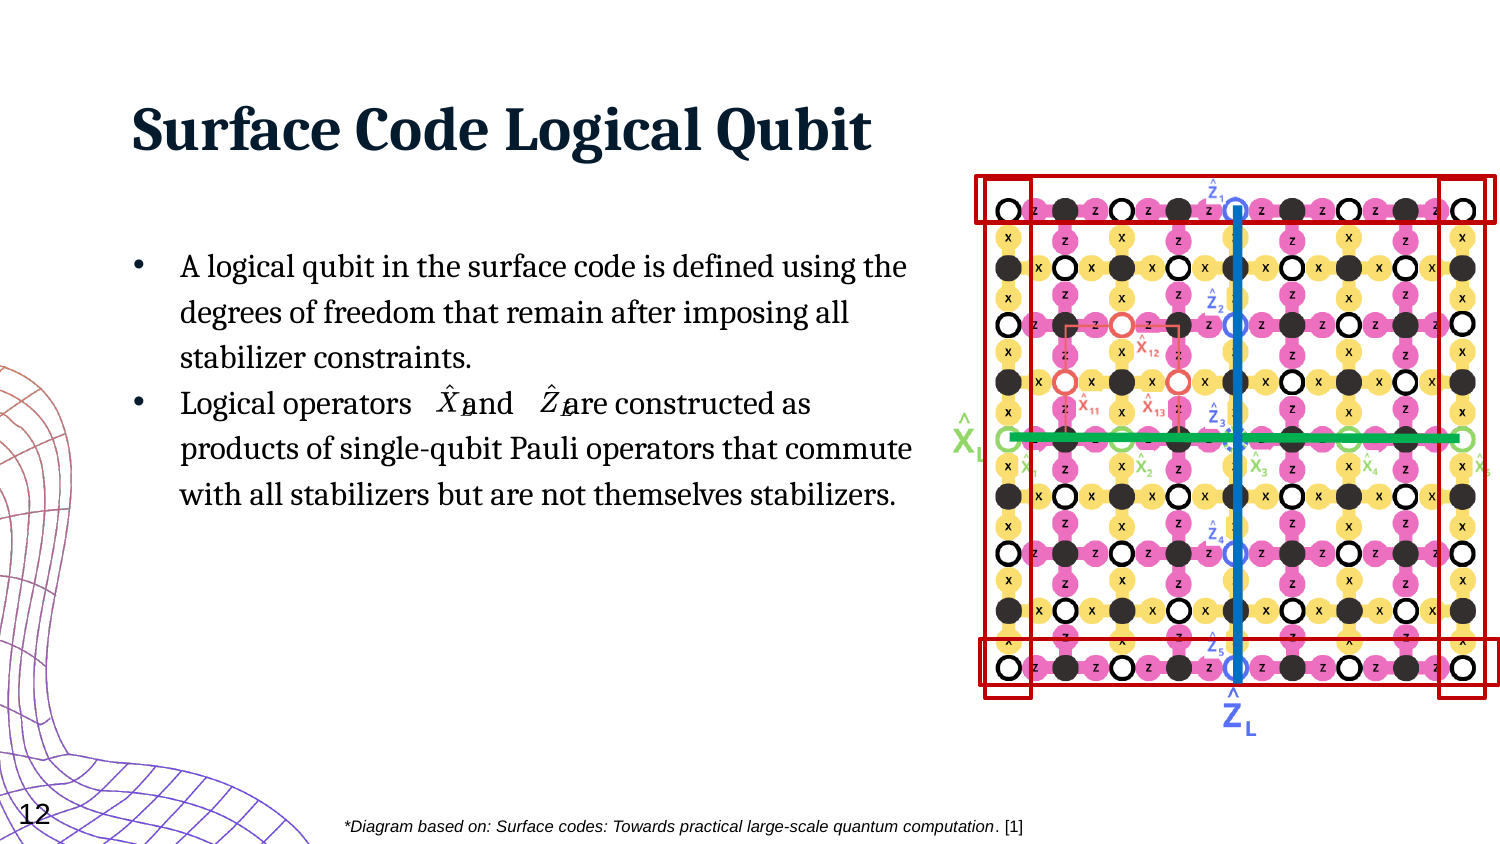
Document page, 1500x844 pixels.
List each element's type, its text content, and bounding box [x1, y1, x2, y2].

picture [434, 380, 475, 416]
picture [0, 337, 409, 844]
picture [943, 166, 1500, 739]
title Surface Code Logical Qubit [118, 72, 1382, 167]
subtitle A logical qubit in the surface code is defined using the degrees of freedom that remain after imposing all stabilizer constraints. Logical operators and are constructed as products of single-qubit Pauli operators that commute with all stabilizers but are not themselves stabilizers. [118, 222, 938, 557]
picture [538, 380, 575, 416]
text_box 12 [3, 788, 73, 838]
text_box *Diagram based on: Surface codes: Towards practical large-scale quantum computation. [1] [329, 808, 1312, 844]
